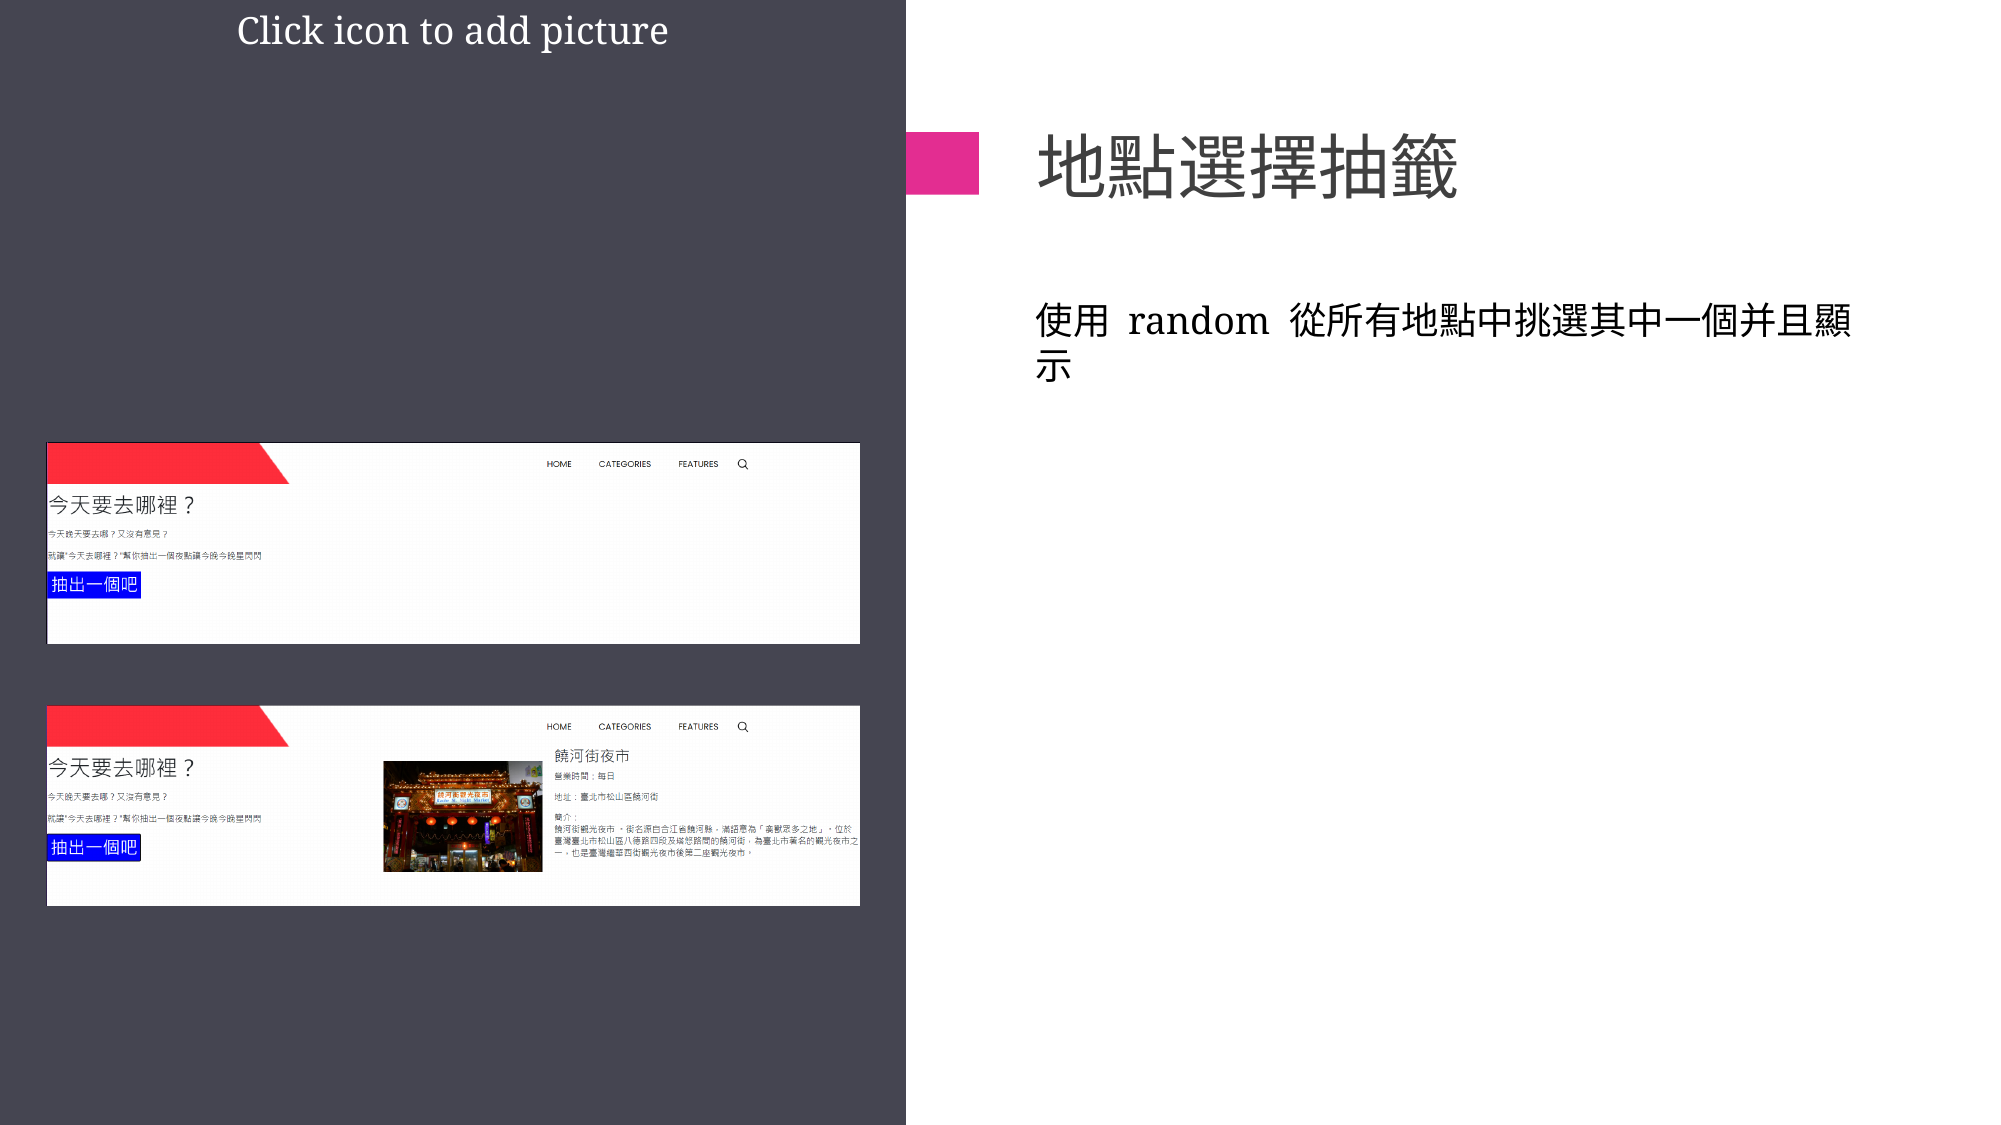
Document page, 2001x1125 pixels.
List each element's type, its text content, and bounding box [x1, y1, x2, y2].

title 地點選擇抽籤 [1020, 115, 1905, 237]
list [45, 441, 861, 644]
picture [0, 0, 907, 1125]
text_box 使用 random 從所有地點中挑選其中一個并且顯示 [1020, 289, 1888, 395]
